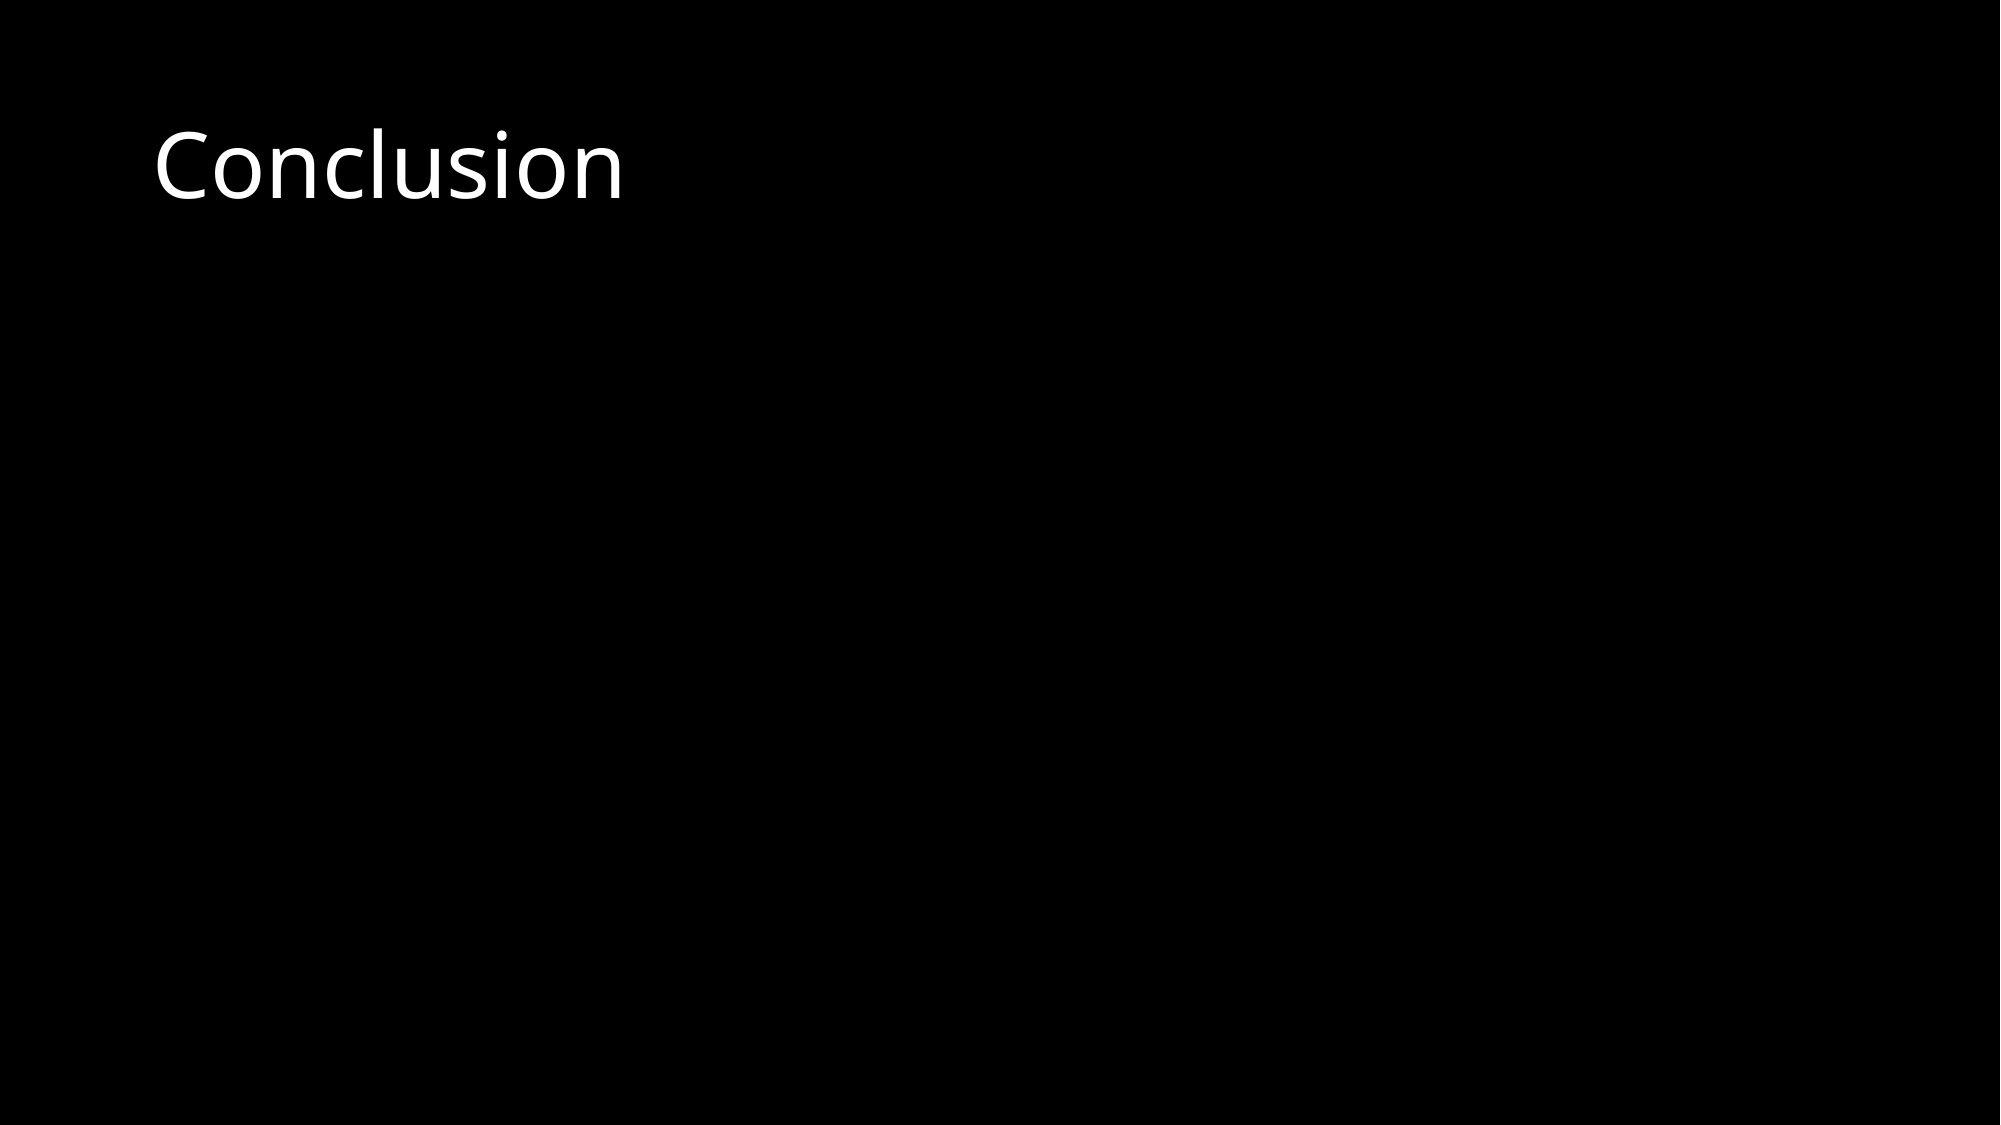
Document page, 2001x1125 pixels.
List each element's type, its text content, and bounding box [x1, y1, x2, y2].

title Conclusion [137, 59, 1863, 278]
